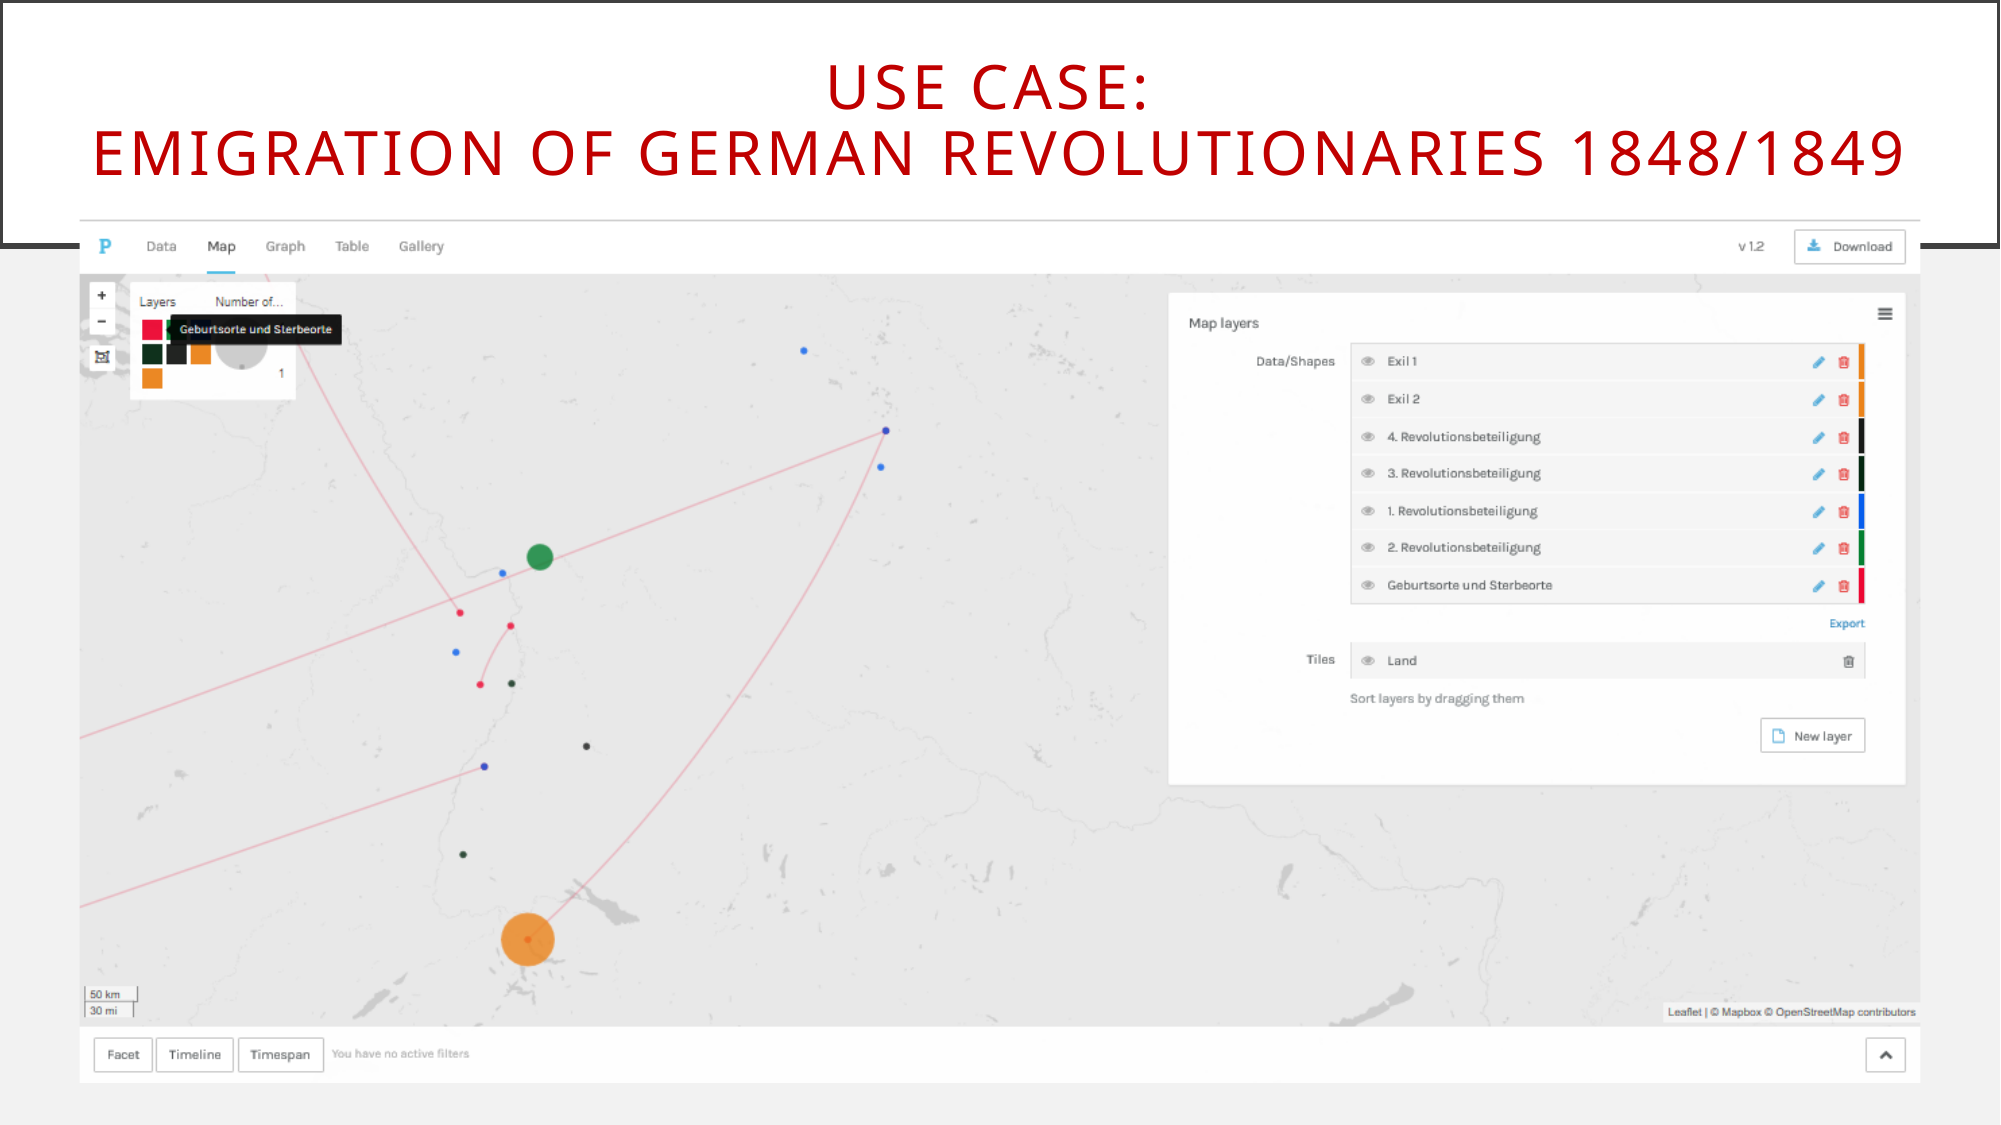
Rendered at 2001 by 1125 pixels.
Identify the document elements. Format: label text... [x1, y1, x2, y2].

picture [79, 219, 1921, 1083]
title USE CASE: EMIGRATION OF GERMAN REVOLUTIONARIES 1848/1849 [0, 0, 2000, 249]
